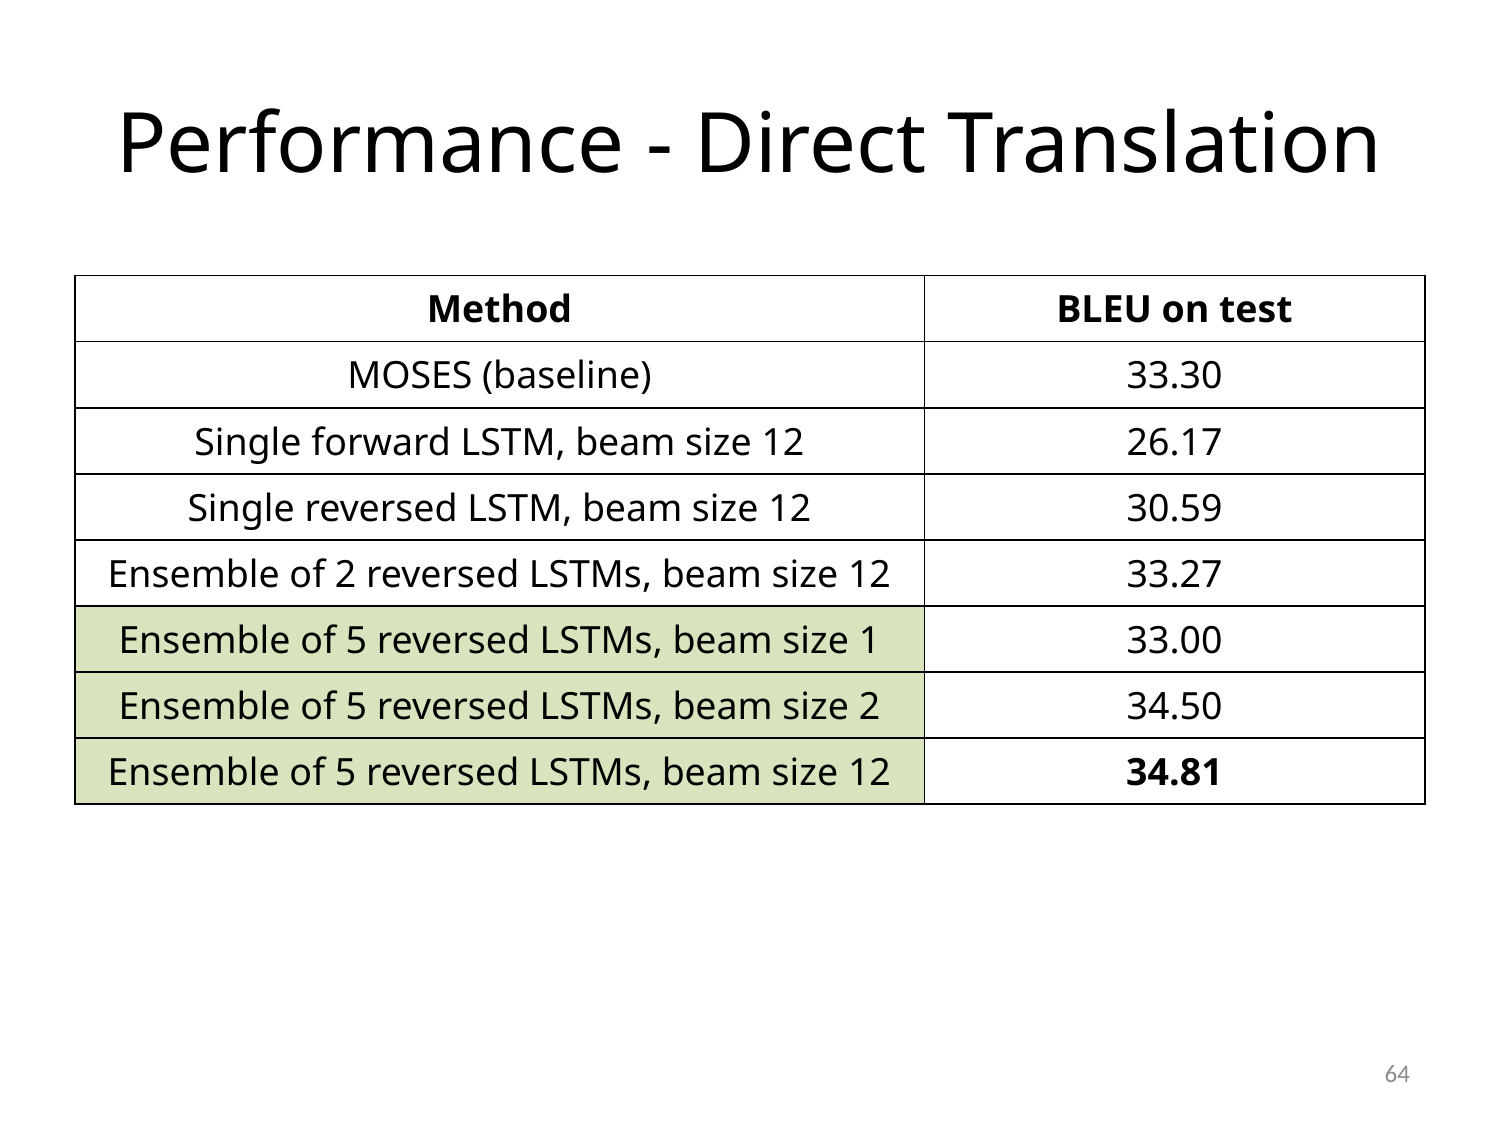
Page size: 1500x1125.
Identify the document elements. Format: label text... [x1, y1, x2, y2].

table_header BLEU on test [925, 276, 1424, 341]
table_cell MOSES (baseline) [76, 342, 924, 407]
table_cell 34.50 [925, 673, 1424, 737]
table_cell 34.81 [925, 739, 1424, 803]
table_cell 33.30 [925, 342, 1424, 407]
table_cell 33.00 [925, 607, 1424, 671]
table_cell Single forward LSTM, beam size 12 [76, 409, 924, 473]
title Performance - Direct Translation [75, 45, 1425, 233]
table_cell Ensemble of 5 reversed LSTMs, beam size 1 [76, 607, 924, 671]
table_cell Ensemble of 2 reversed LSTMs, beam size 12 [76, 541, 924, 605]
table_cell Ensemble of 5 reversed LSTMs, beam size 2 [76, 673, 924, 737]
slide_number 64 [1074, 1042, 1425, 1103]
table_cell 30.59 [925, 475, 1424, 539]
table_header Method [76, 276, 924, 341]
table_cell 33.27 [925, 541, 1424, 605]
table_cell 26.17 [925, 409, 1424, 473]
table_cell Ensemble of 5 reversed LSTMs, beam size 12 [76, 739, 924, 803]
table_cell Single reversed LSTM, beam size 12 [76, 475, 924, 539]
